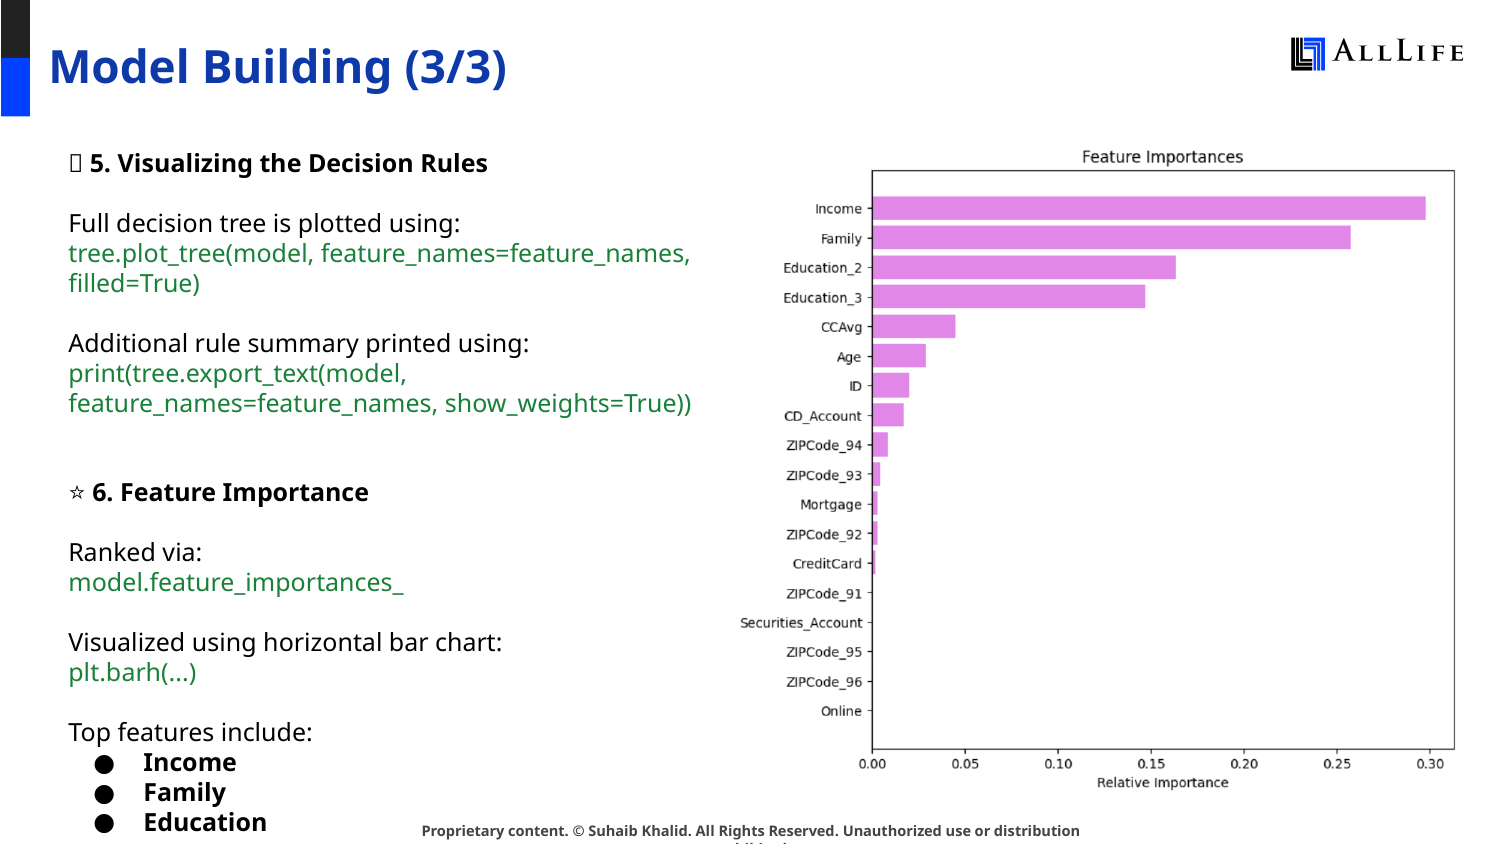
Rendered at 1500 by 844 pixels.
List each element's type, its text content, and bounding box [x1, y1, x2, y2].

picture [1431, 36, 1465, 73]
picture [721, 141, 1476, 805]
title Model Building (3/3) [33, 22, 1431, 117]
text_box 🌲 5. Visualizing the Decision Rules Full decision tree is plotted using: tree.plot_tree(model, feature_names=feature_names, filled=True) Additional rule summary printed using: print(tree.export_text(model, feature_names=feature_names, show_weights=True)) ⭐ 6. Feature Importance Ranked via: model.feature_importances_ Visualized using horizontal bar chart: plt.barh(...) Top features include: Income Family Education [53, 132, 723, 844]
